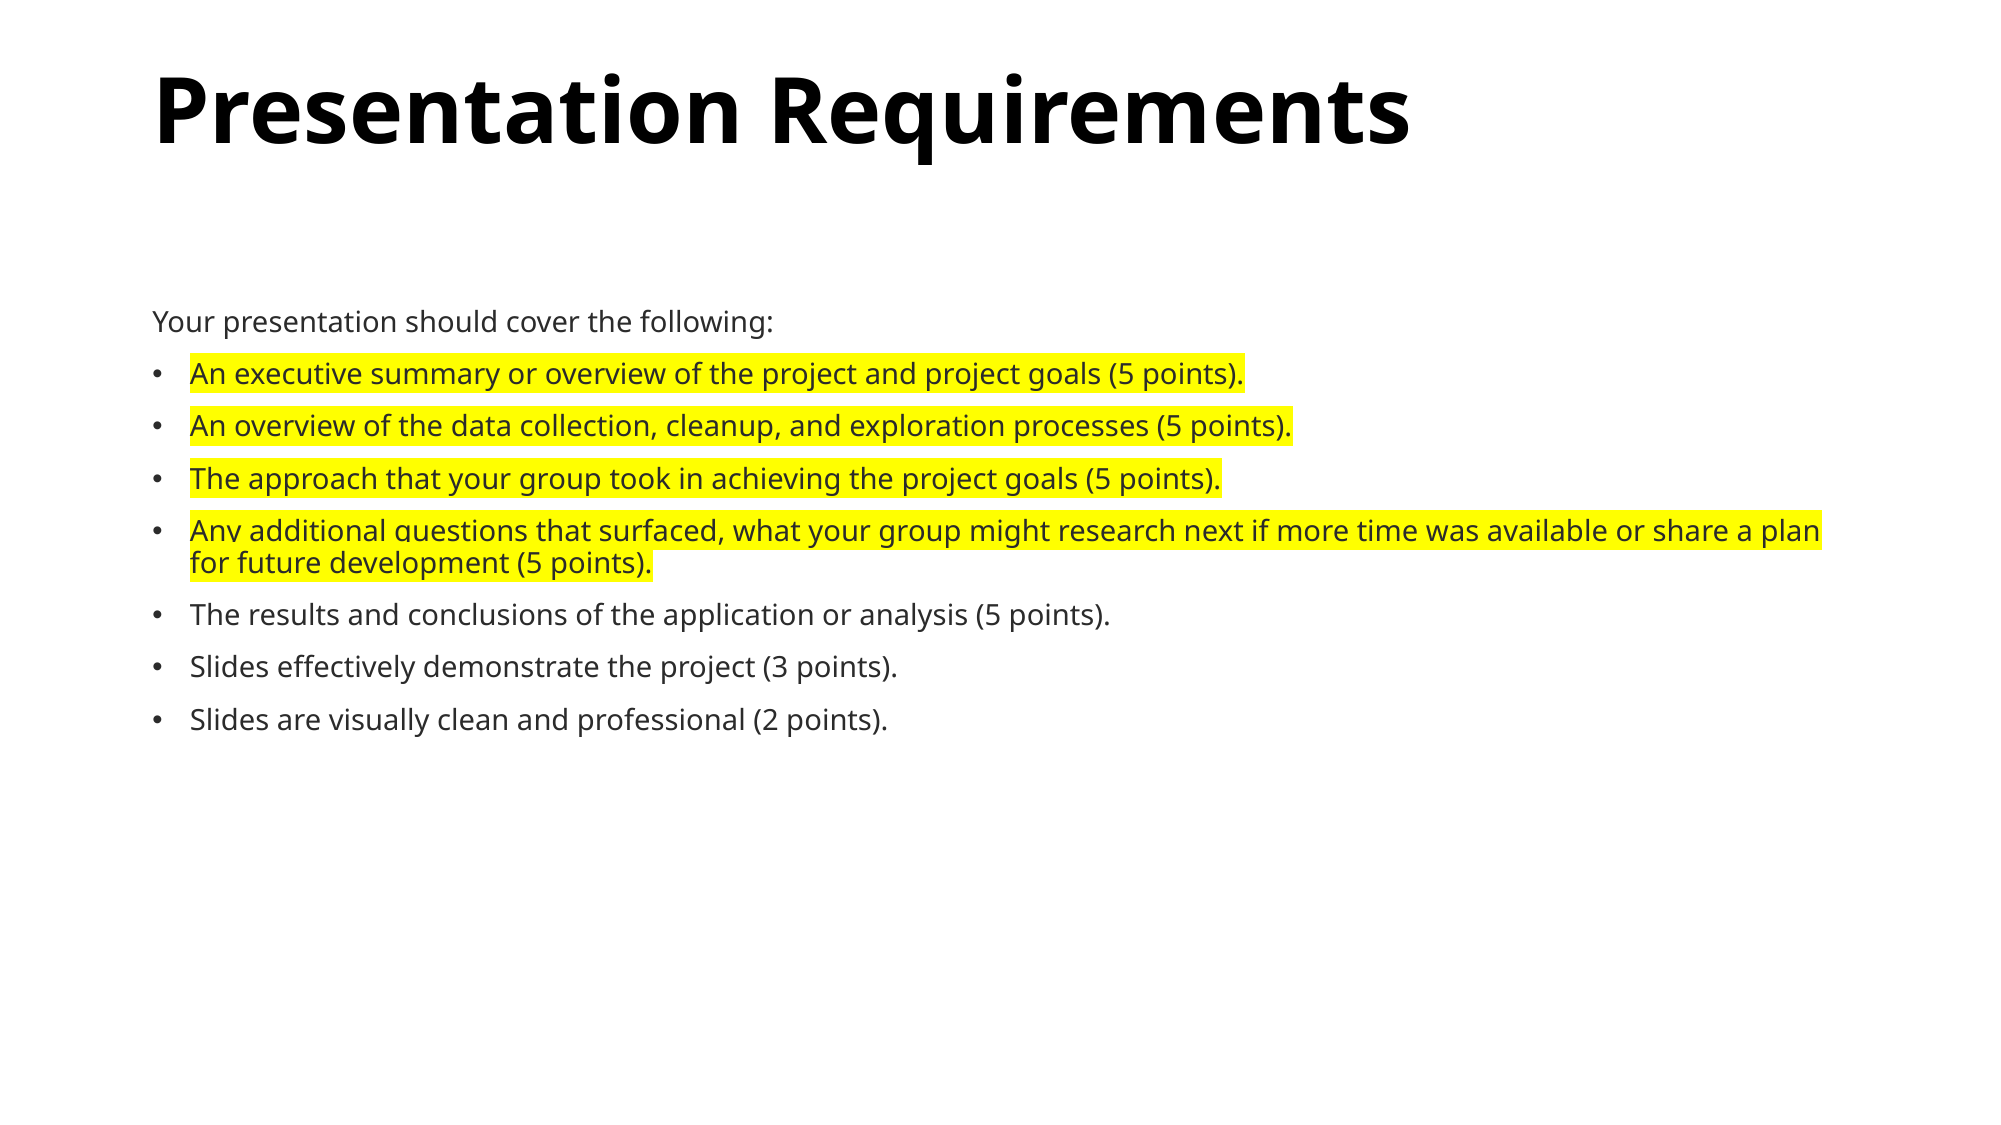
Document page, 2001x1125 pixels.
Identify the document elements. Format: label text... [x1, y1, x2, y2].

list Your presentation should cover the following: An executive summary or overview of the project and project goals (5 points). An overview of the data collection, cleanup, and exploration processes (5 points). The approach that your group took in achieving the project goals (5 points). Any additional questions that surfaced, what your group might research next if more time was available or share a plan for future development (5 points). The results and conclusions of the application or analysis (5 points). Slides effectively demonstrate the project (3 points). Slides are visually clean and professional (2 points). [137, 299, 1863, 1014]
title Presentation Requirements [137, 59, 1863, 278]
